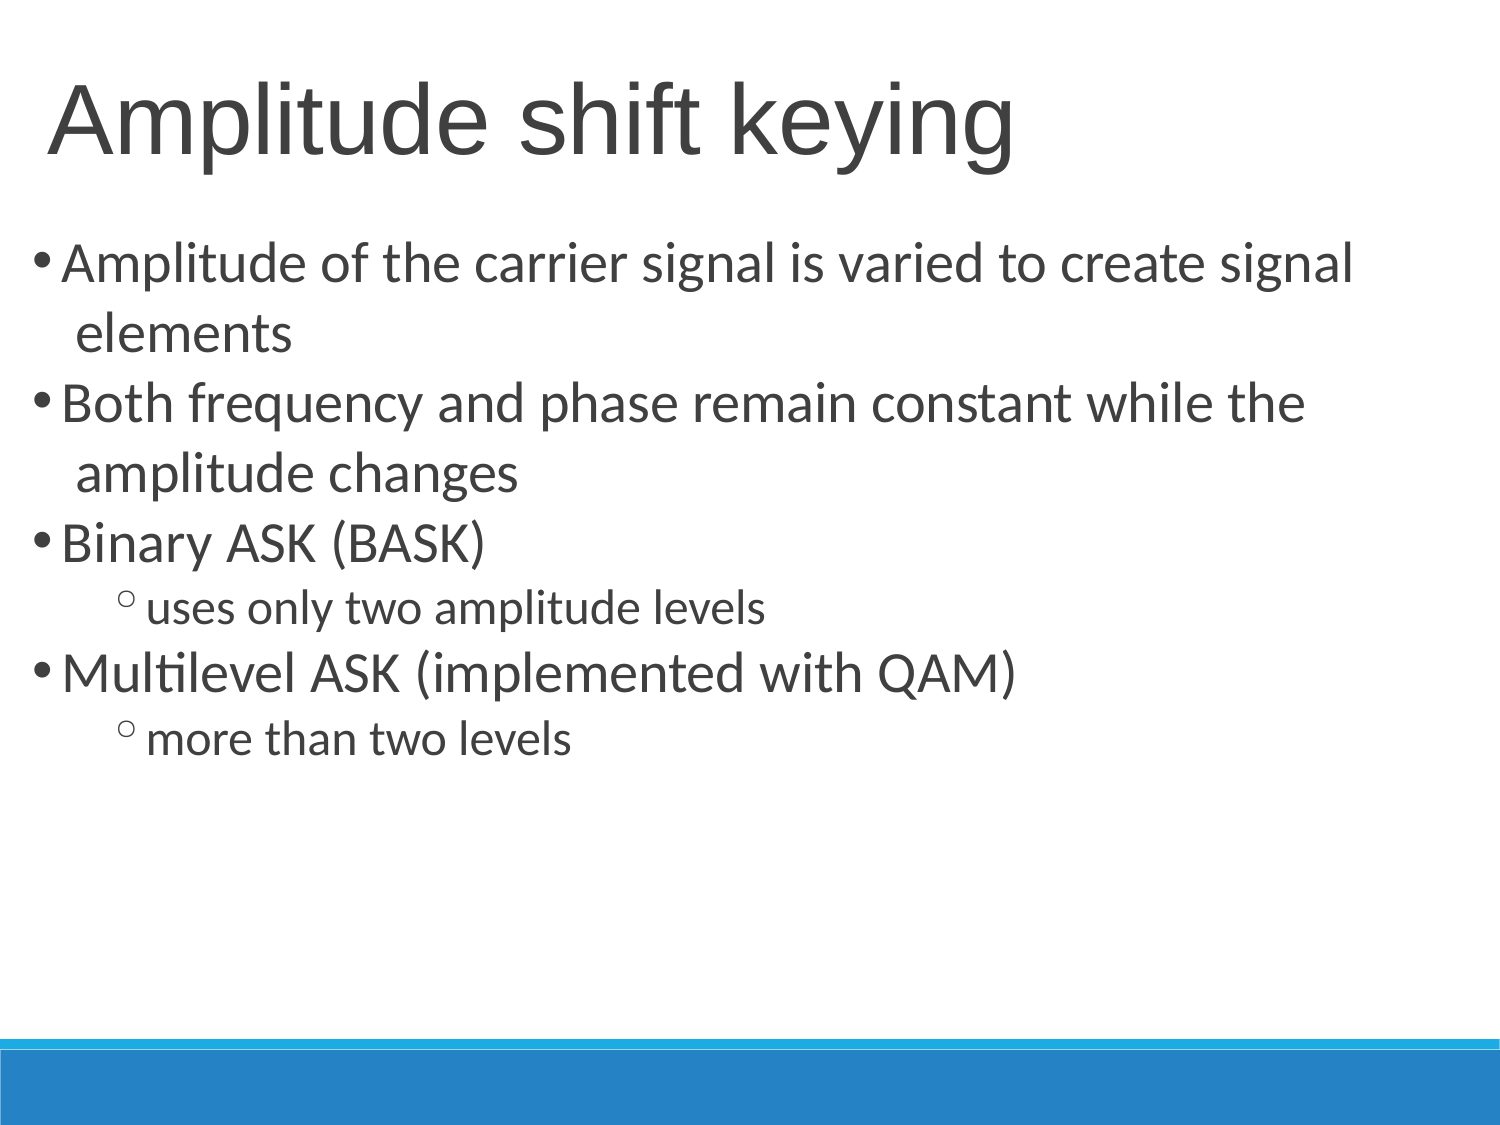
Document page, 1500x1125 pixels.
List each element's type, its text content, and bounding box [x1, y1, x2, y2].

text_box Amplitude of the carrier signal is varied to create signal elements Both frequency and phase remain constant while the amplitude changes Binary ASK (BASK) uses only two amplitude levels Multilevel ASK (implemented with QAM) more than two levels [30, 222, 1366, 766]
title Amplitude shift keying [45, 52, 1023, 222]
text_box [0, 1038, 1500, 1125]
